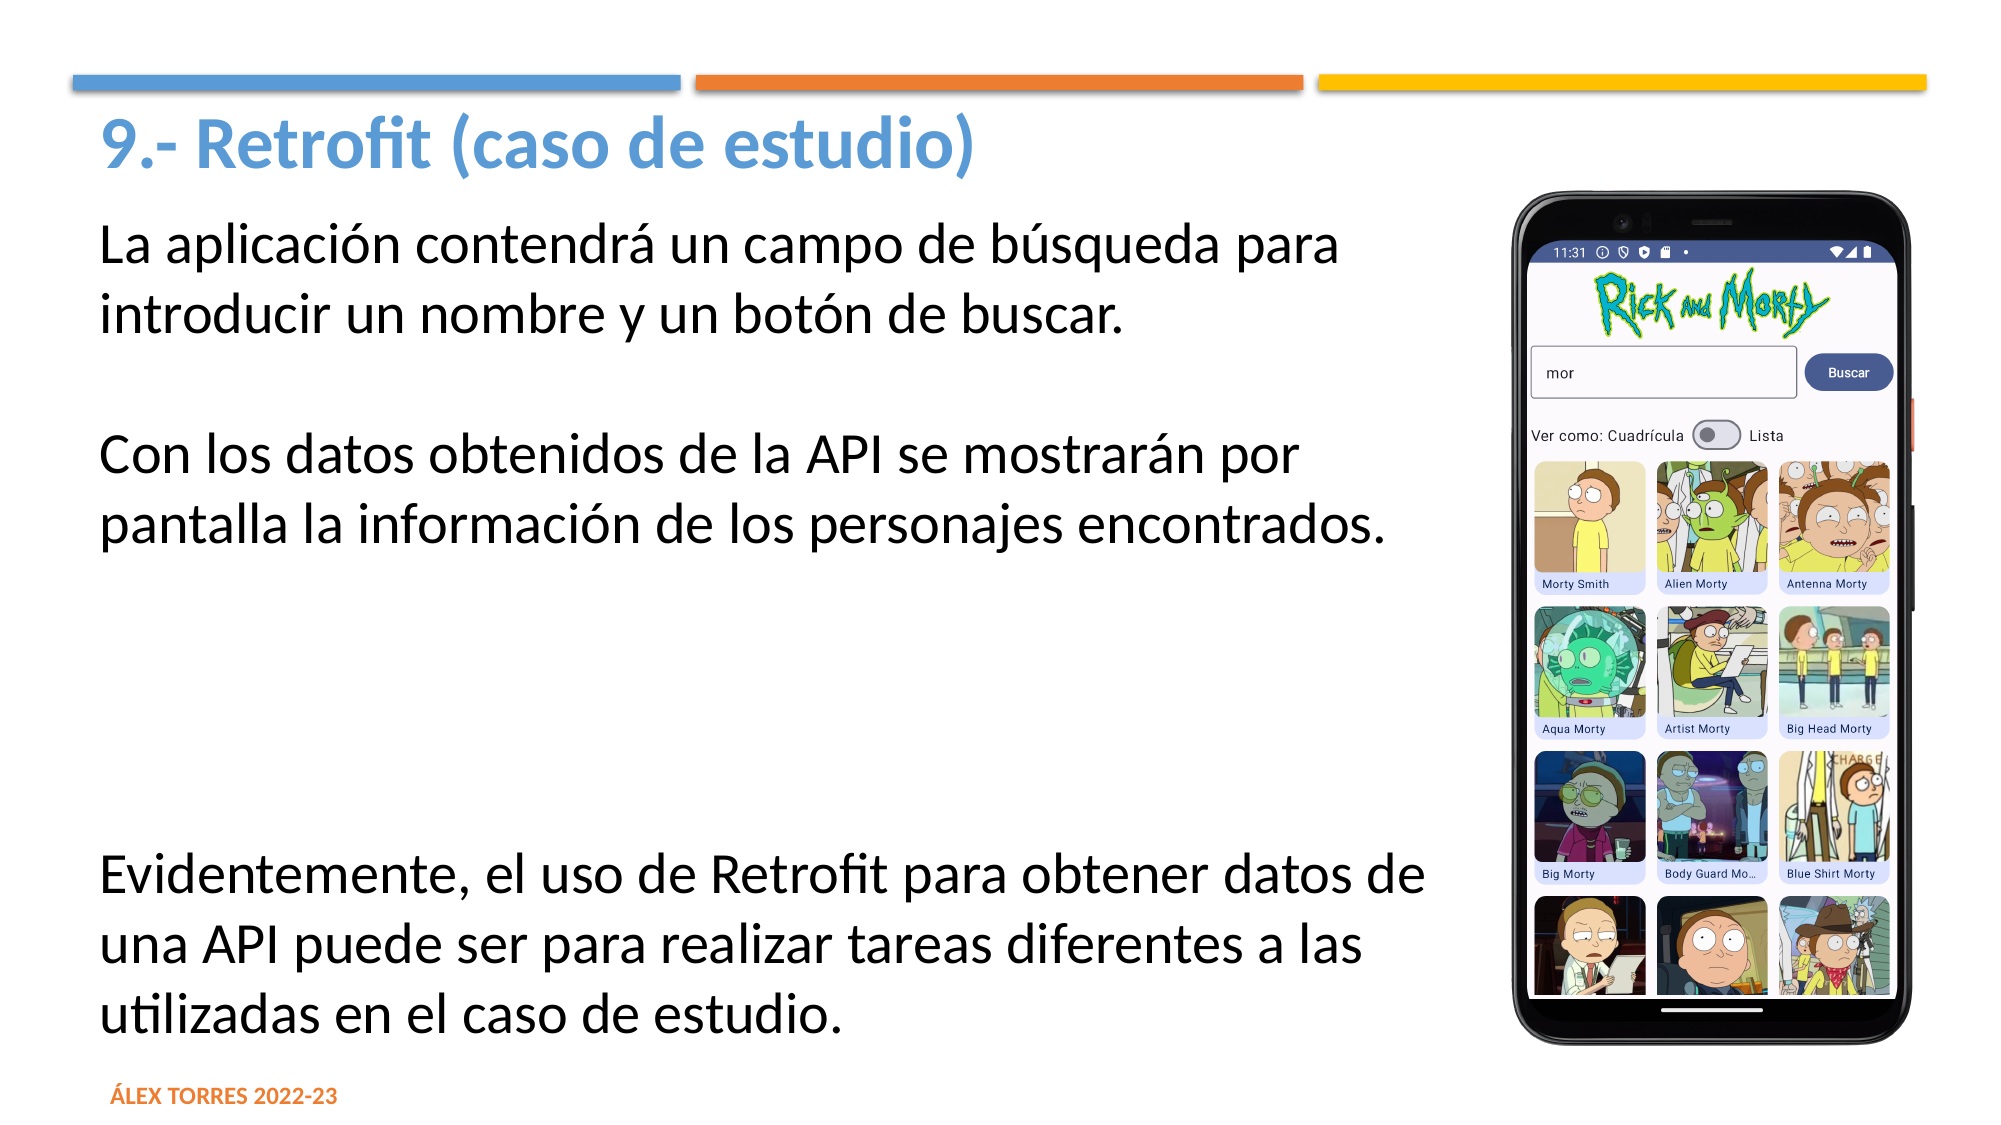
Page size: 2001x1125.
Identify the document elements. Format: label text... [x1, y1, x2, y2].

picture [1510, 190, 1916, 1047]
text_box La aplicación contendrá un campo de búsqueda para introducir un nombre y un botón de buscar. Con los datos obtenidos de la API se mostrarán por pantalla la información de los personajes encontrados. Evidentemente, el uso de Retrofit para obtener datos de una API puede ser para realizar tareas diferentes a las utilizadas en el caso de estudio. [85, 190, 1497, 1074]
text_box 9.- Retrofit (caso de estudio) [85, 78, 1915, 188]
